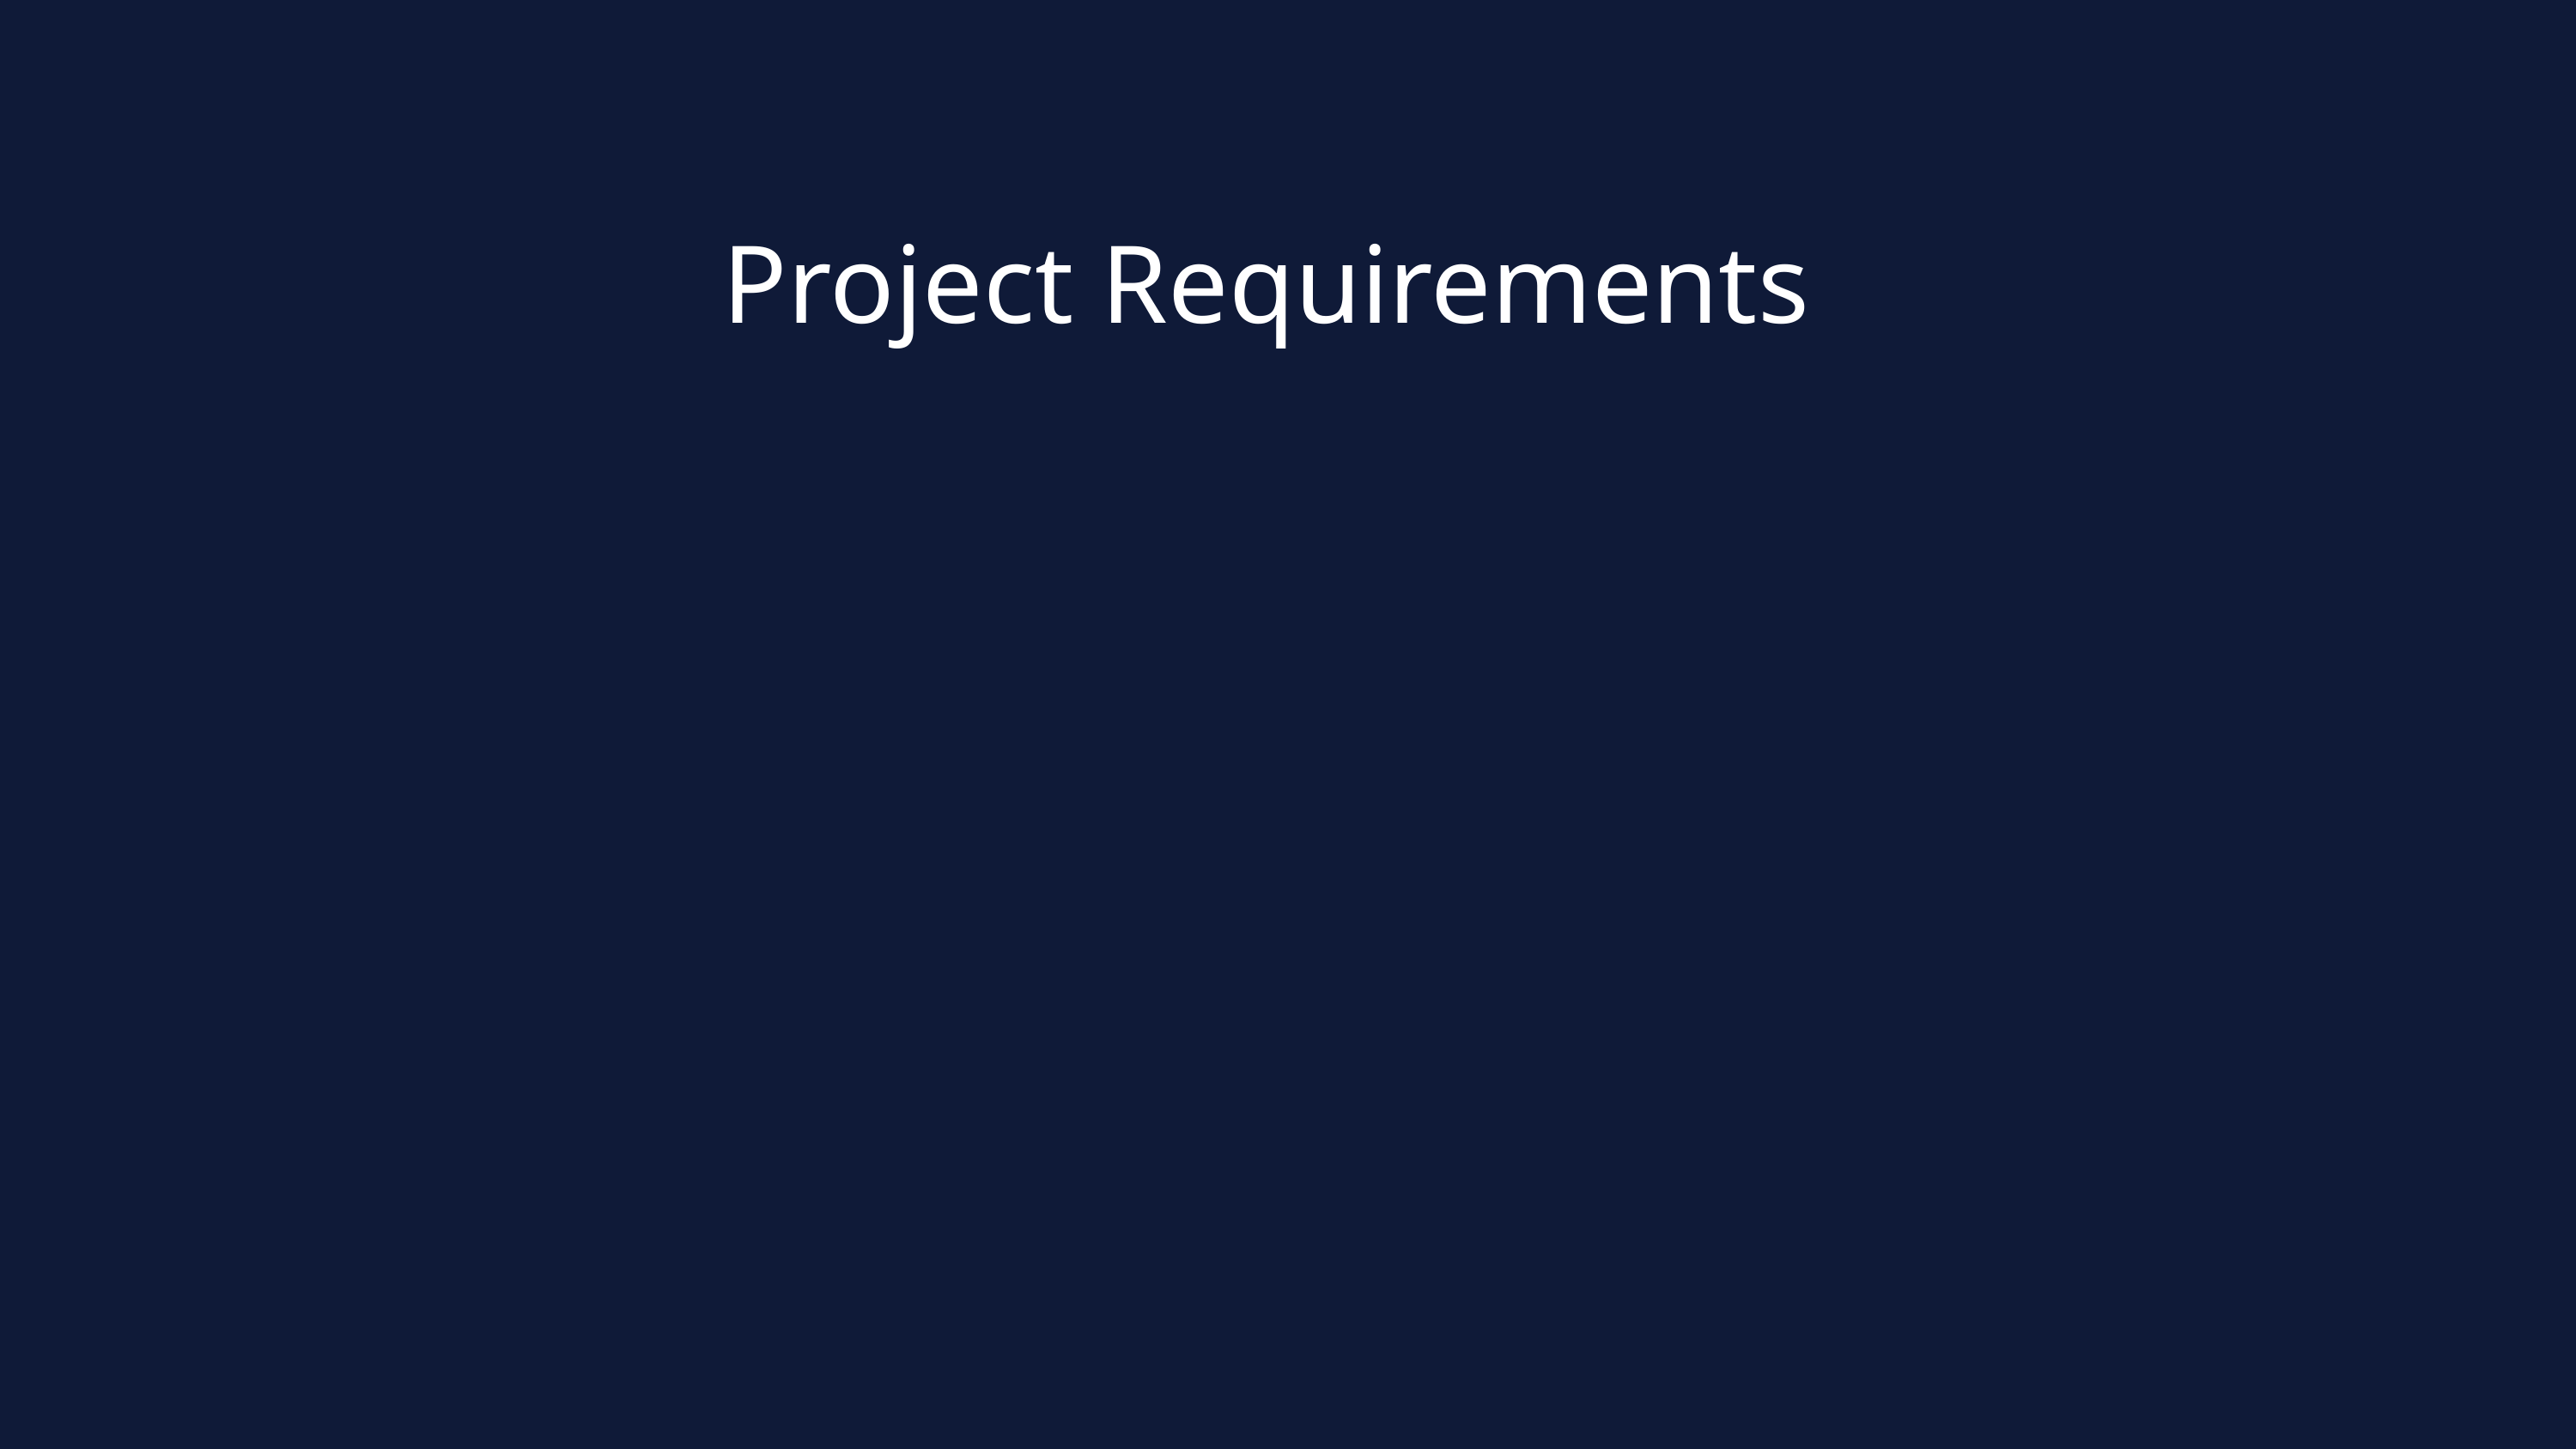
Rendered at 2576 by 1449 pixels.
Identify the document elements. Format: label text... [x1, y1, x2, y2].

title Project Requirements [421, 176, 2111, 384]
